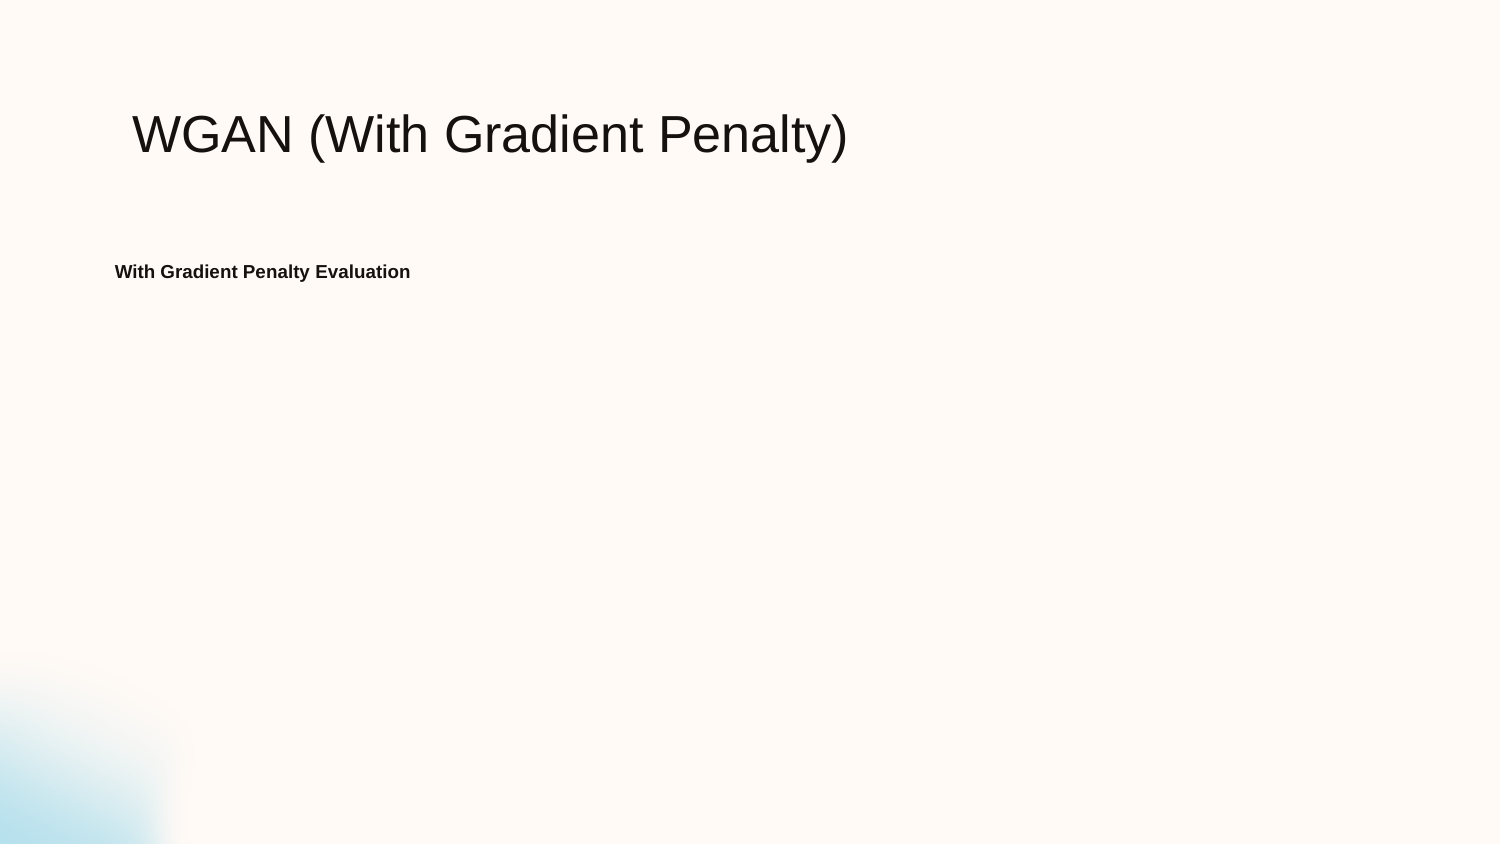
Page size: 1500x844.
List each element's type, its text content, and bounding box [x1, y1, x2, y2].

title WGAN (With Gradient Penalty) [117, 85, 1383, 176]
picture [0, 561, 286, 844]
text_box With Gradient Penalty Evaluation [99, 245, 1310, 712]
